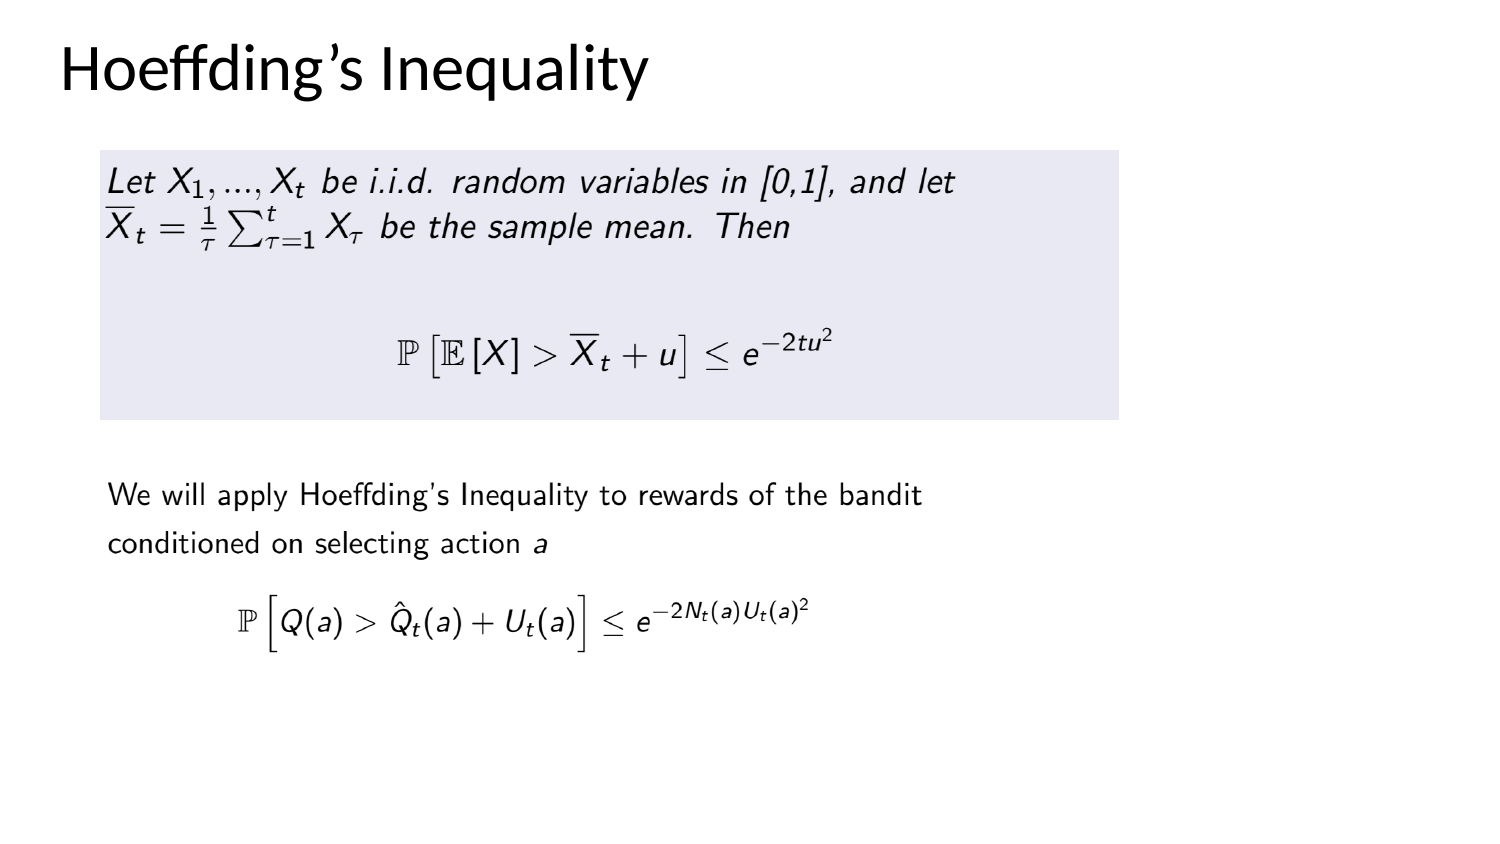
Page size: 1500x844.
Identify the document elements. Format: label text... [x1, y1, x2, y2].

picture [100, 468, 951, 689]
picture [100, 149, 1119, 420]
text_box Hoeffding’s Inequality [45, 16, 681, 112]
